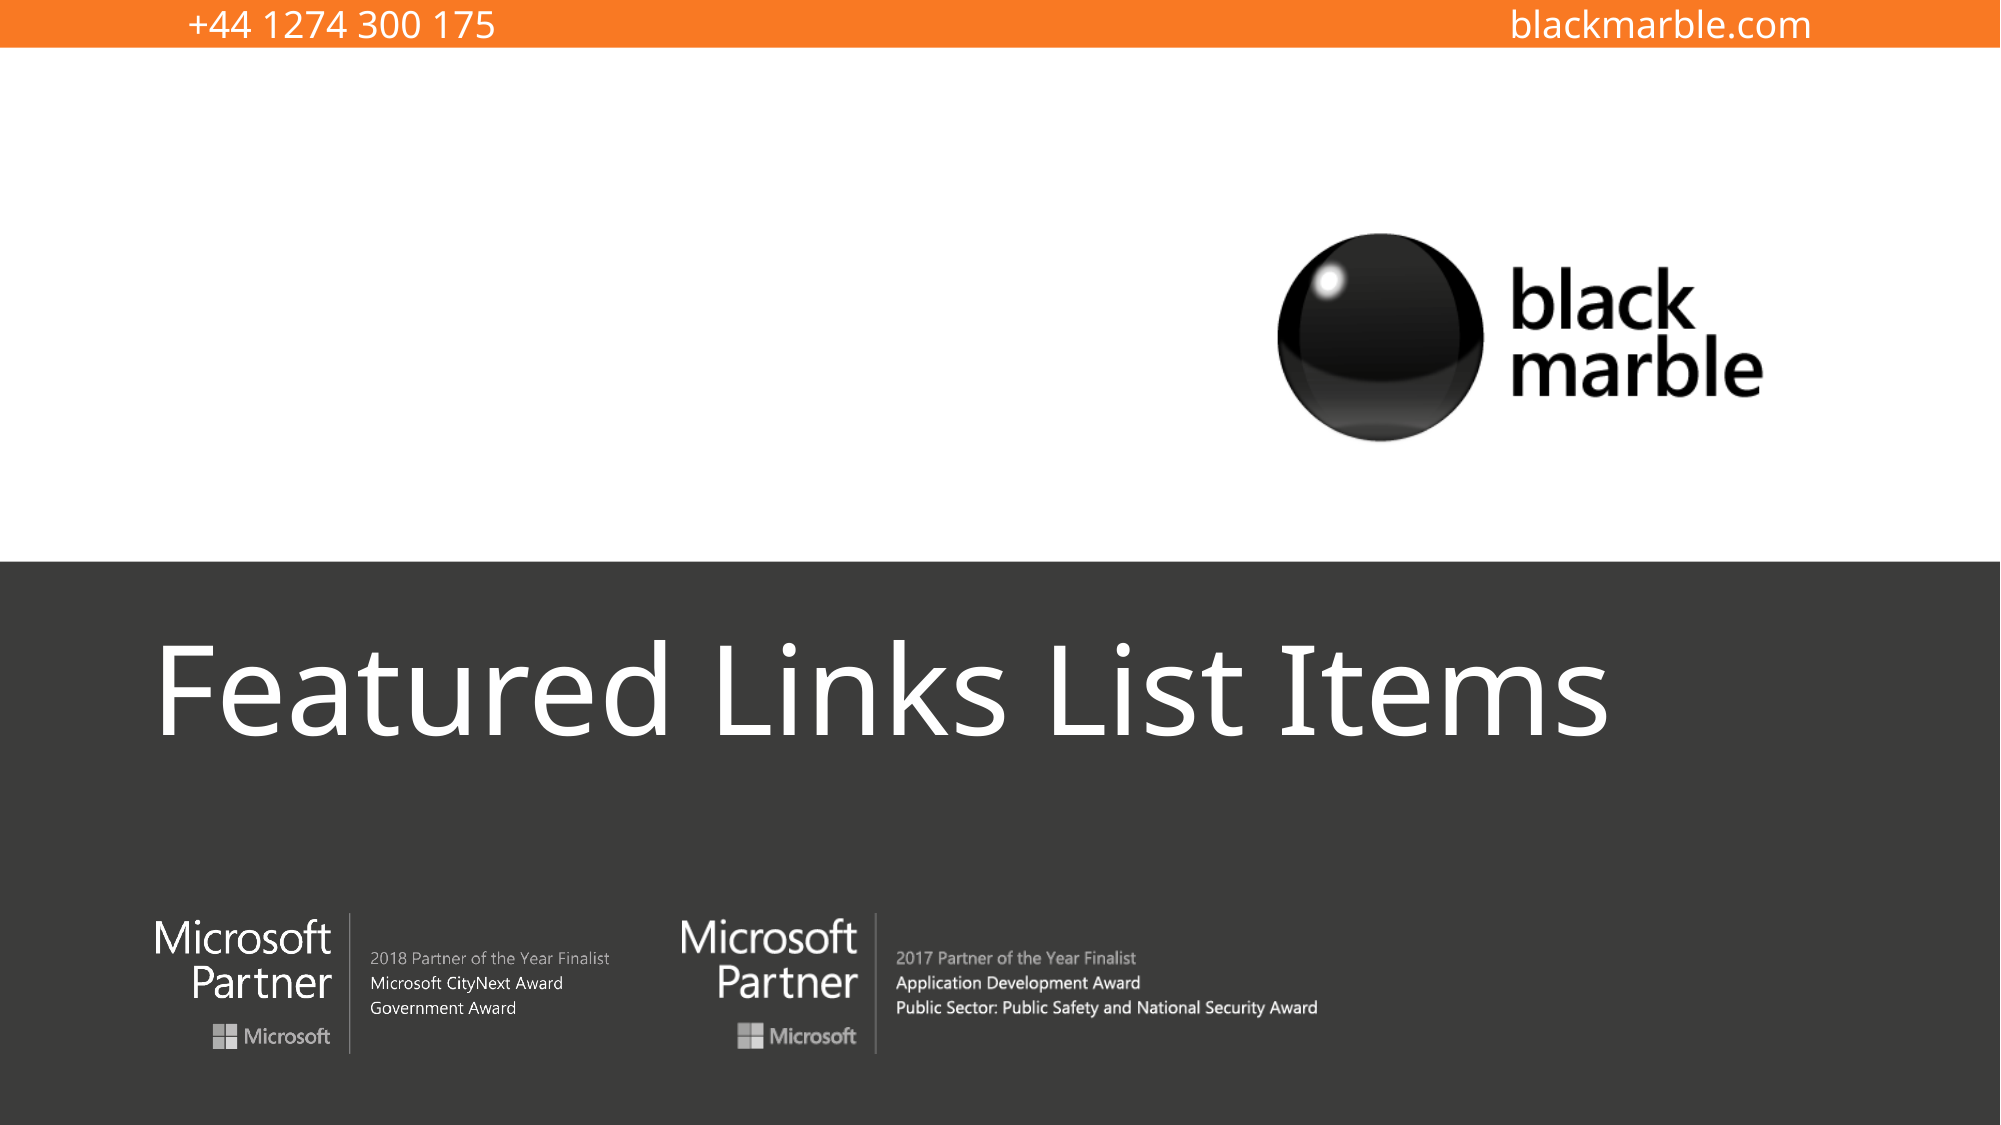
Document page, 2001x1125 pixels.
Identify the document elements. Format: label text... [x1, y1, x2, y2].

picture [682, 913, 1317, 1054]
picture [1263, 224, 1770, 454]
picture [156, 913, 609, 1054]
title Featured Links List Items [136, 566, 1862, 771]
